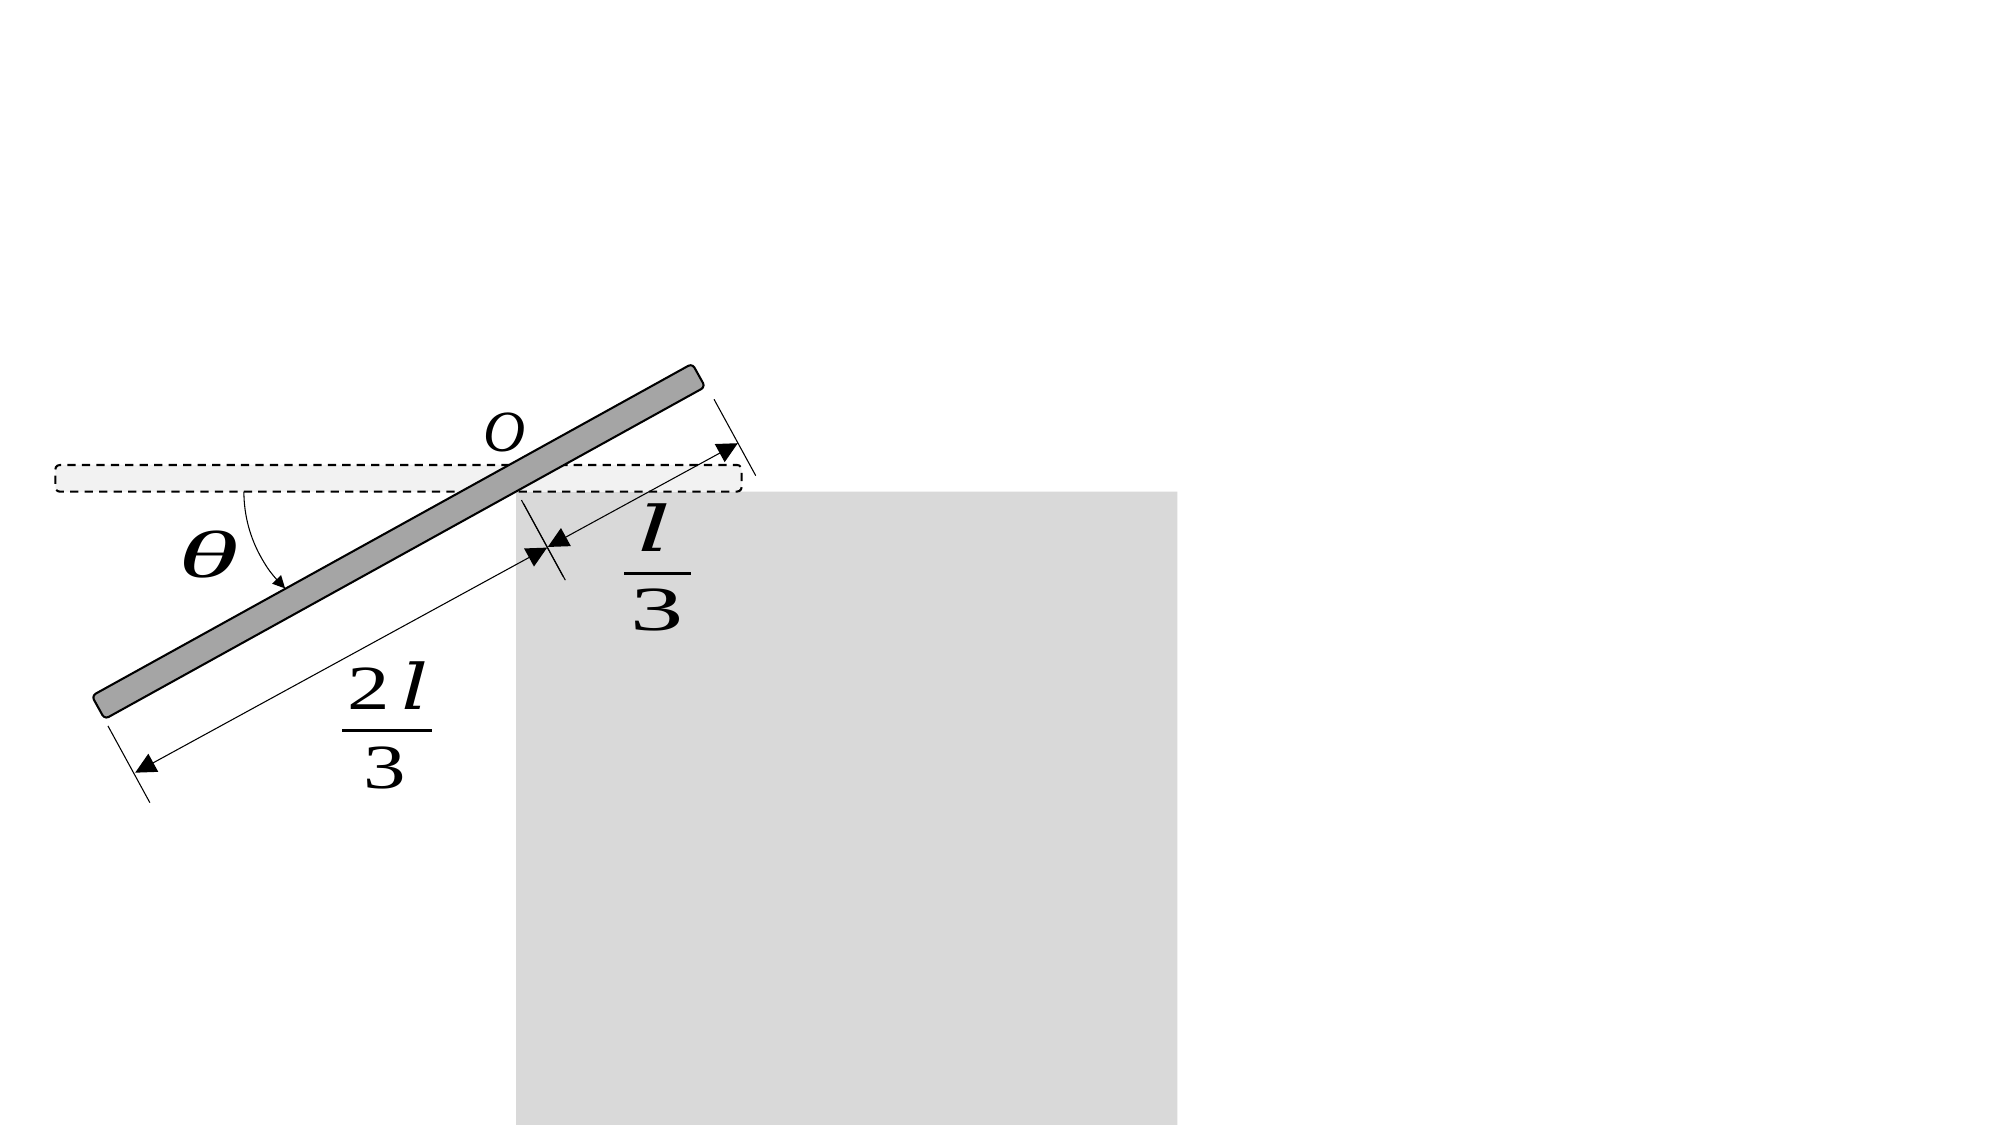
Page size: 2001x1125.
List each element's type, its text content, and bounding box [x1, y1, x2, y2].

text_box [529, 442, 748, 534]
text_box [100, 607, 573, 699]
text_box O [468, 385, 544, 458]
text_box [243, 491, 379, 589]
text_box [518, 487, 529, 493]
text_box [515, 491, 1178, 1125]
text_box [250, 458, 529, 607]
text_box [548, 364, 705, 442]
text_box [92, 690, 144, 719]
text_box [54, 463, 508, 493]
